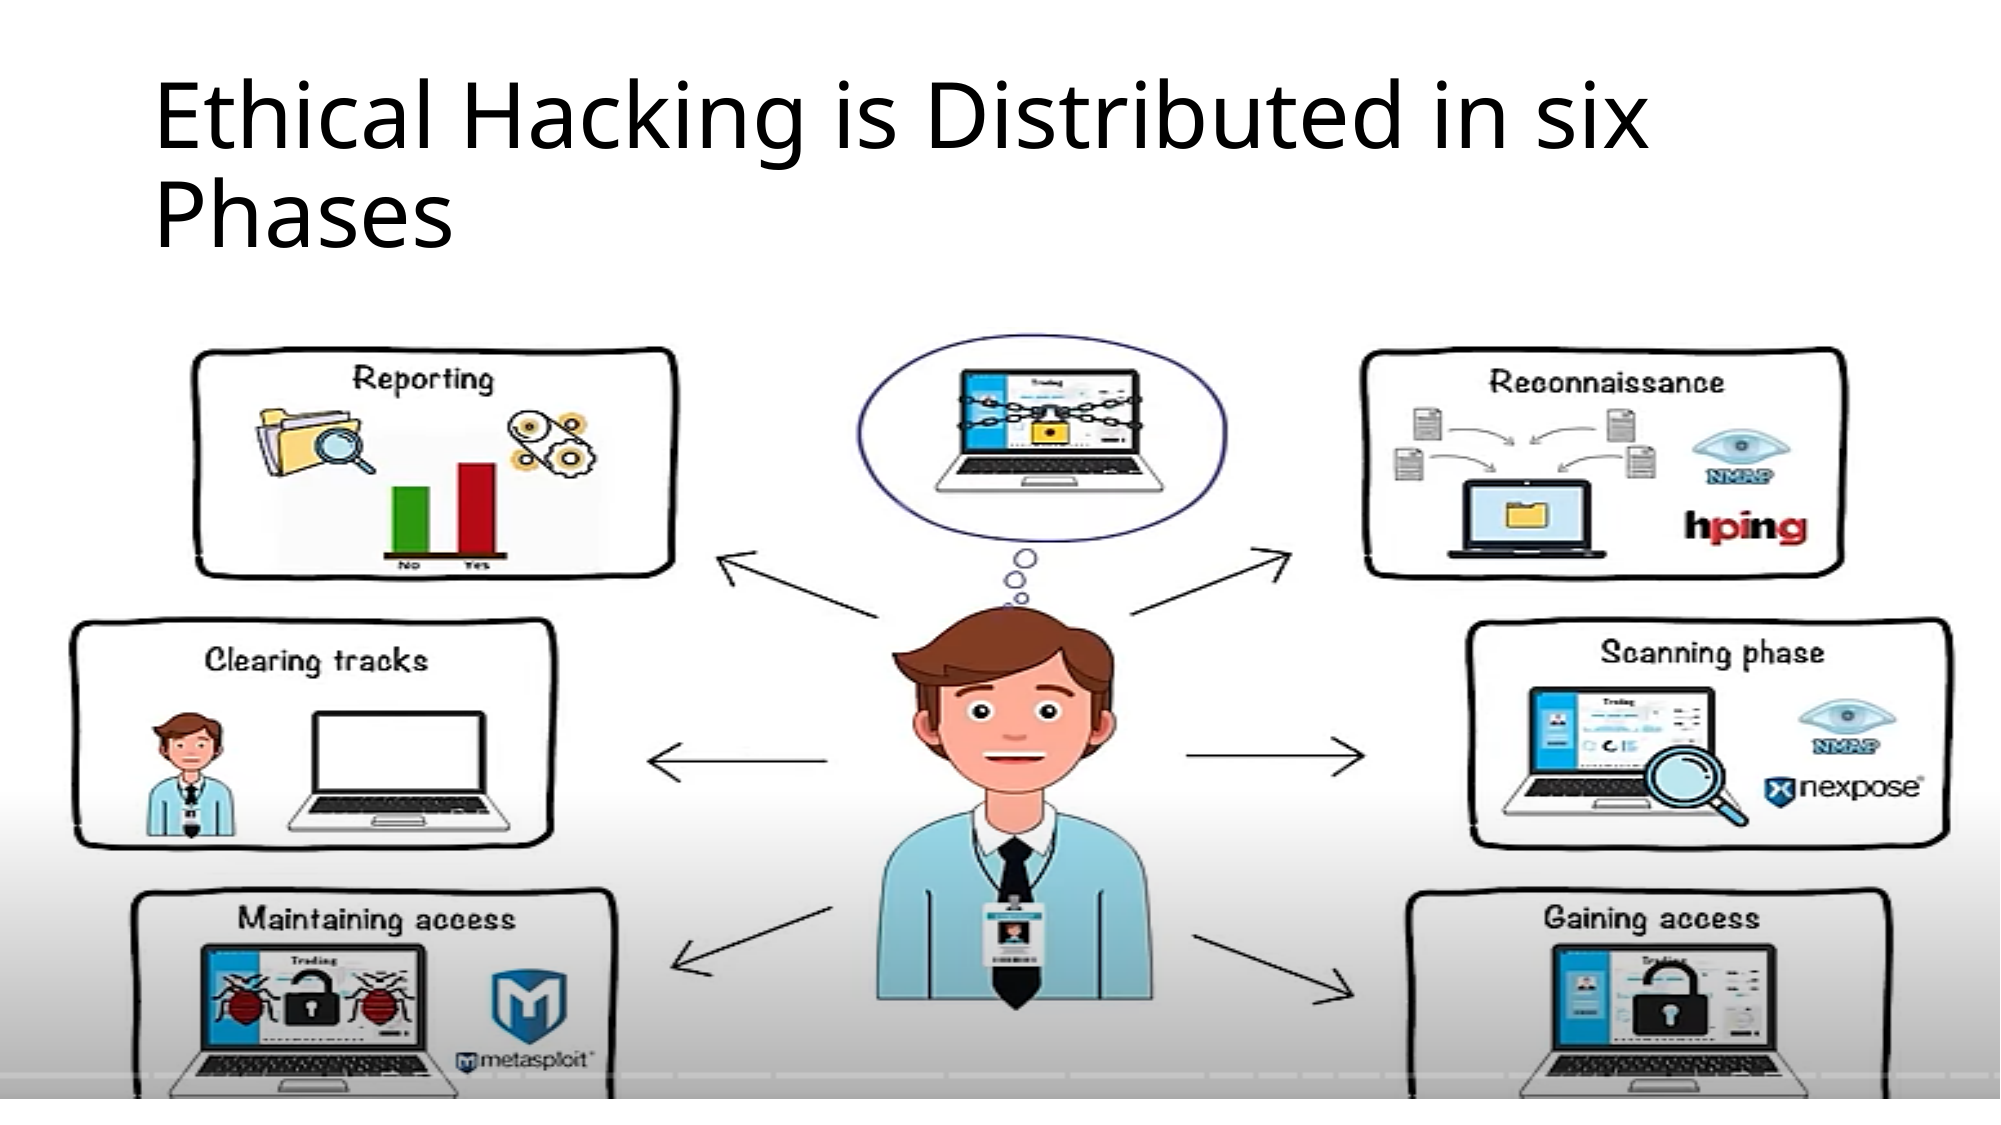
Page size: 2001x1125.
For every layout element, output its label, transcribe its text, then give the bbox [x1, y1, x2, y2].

title Ethical Hacking is Distributed in six Phases [137, 59, 1863, 278]
picture [0, 327, 2000, 1099]
